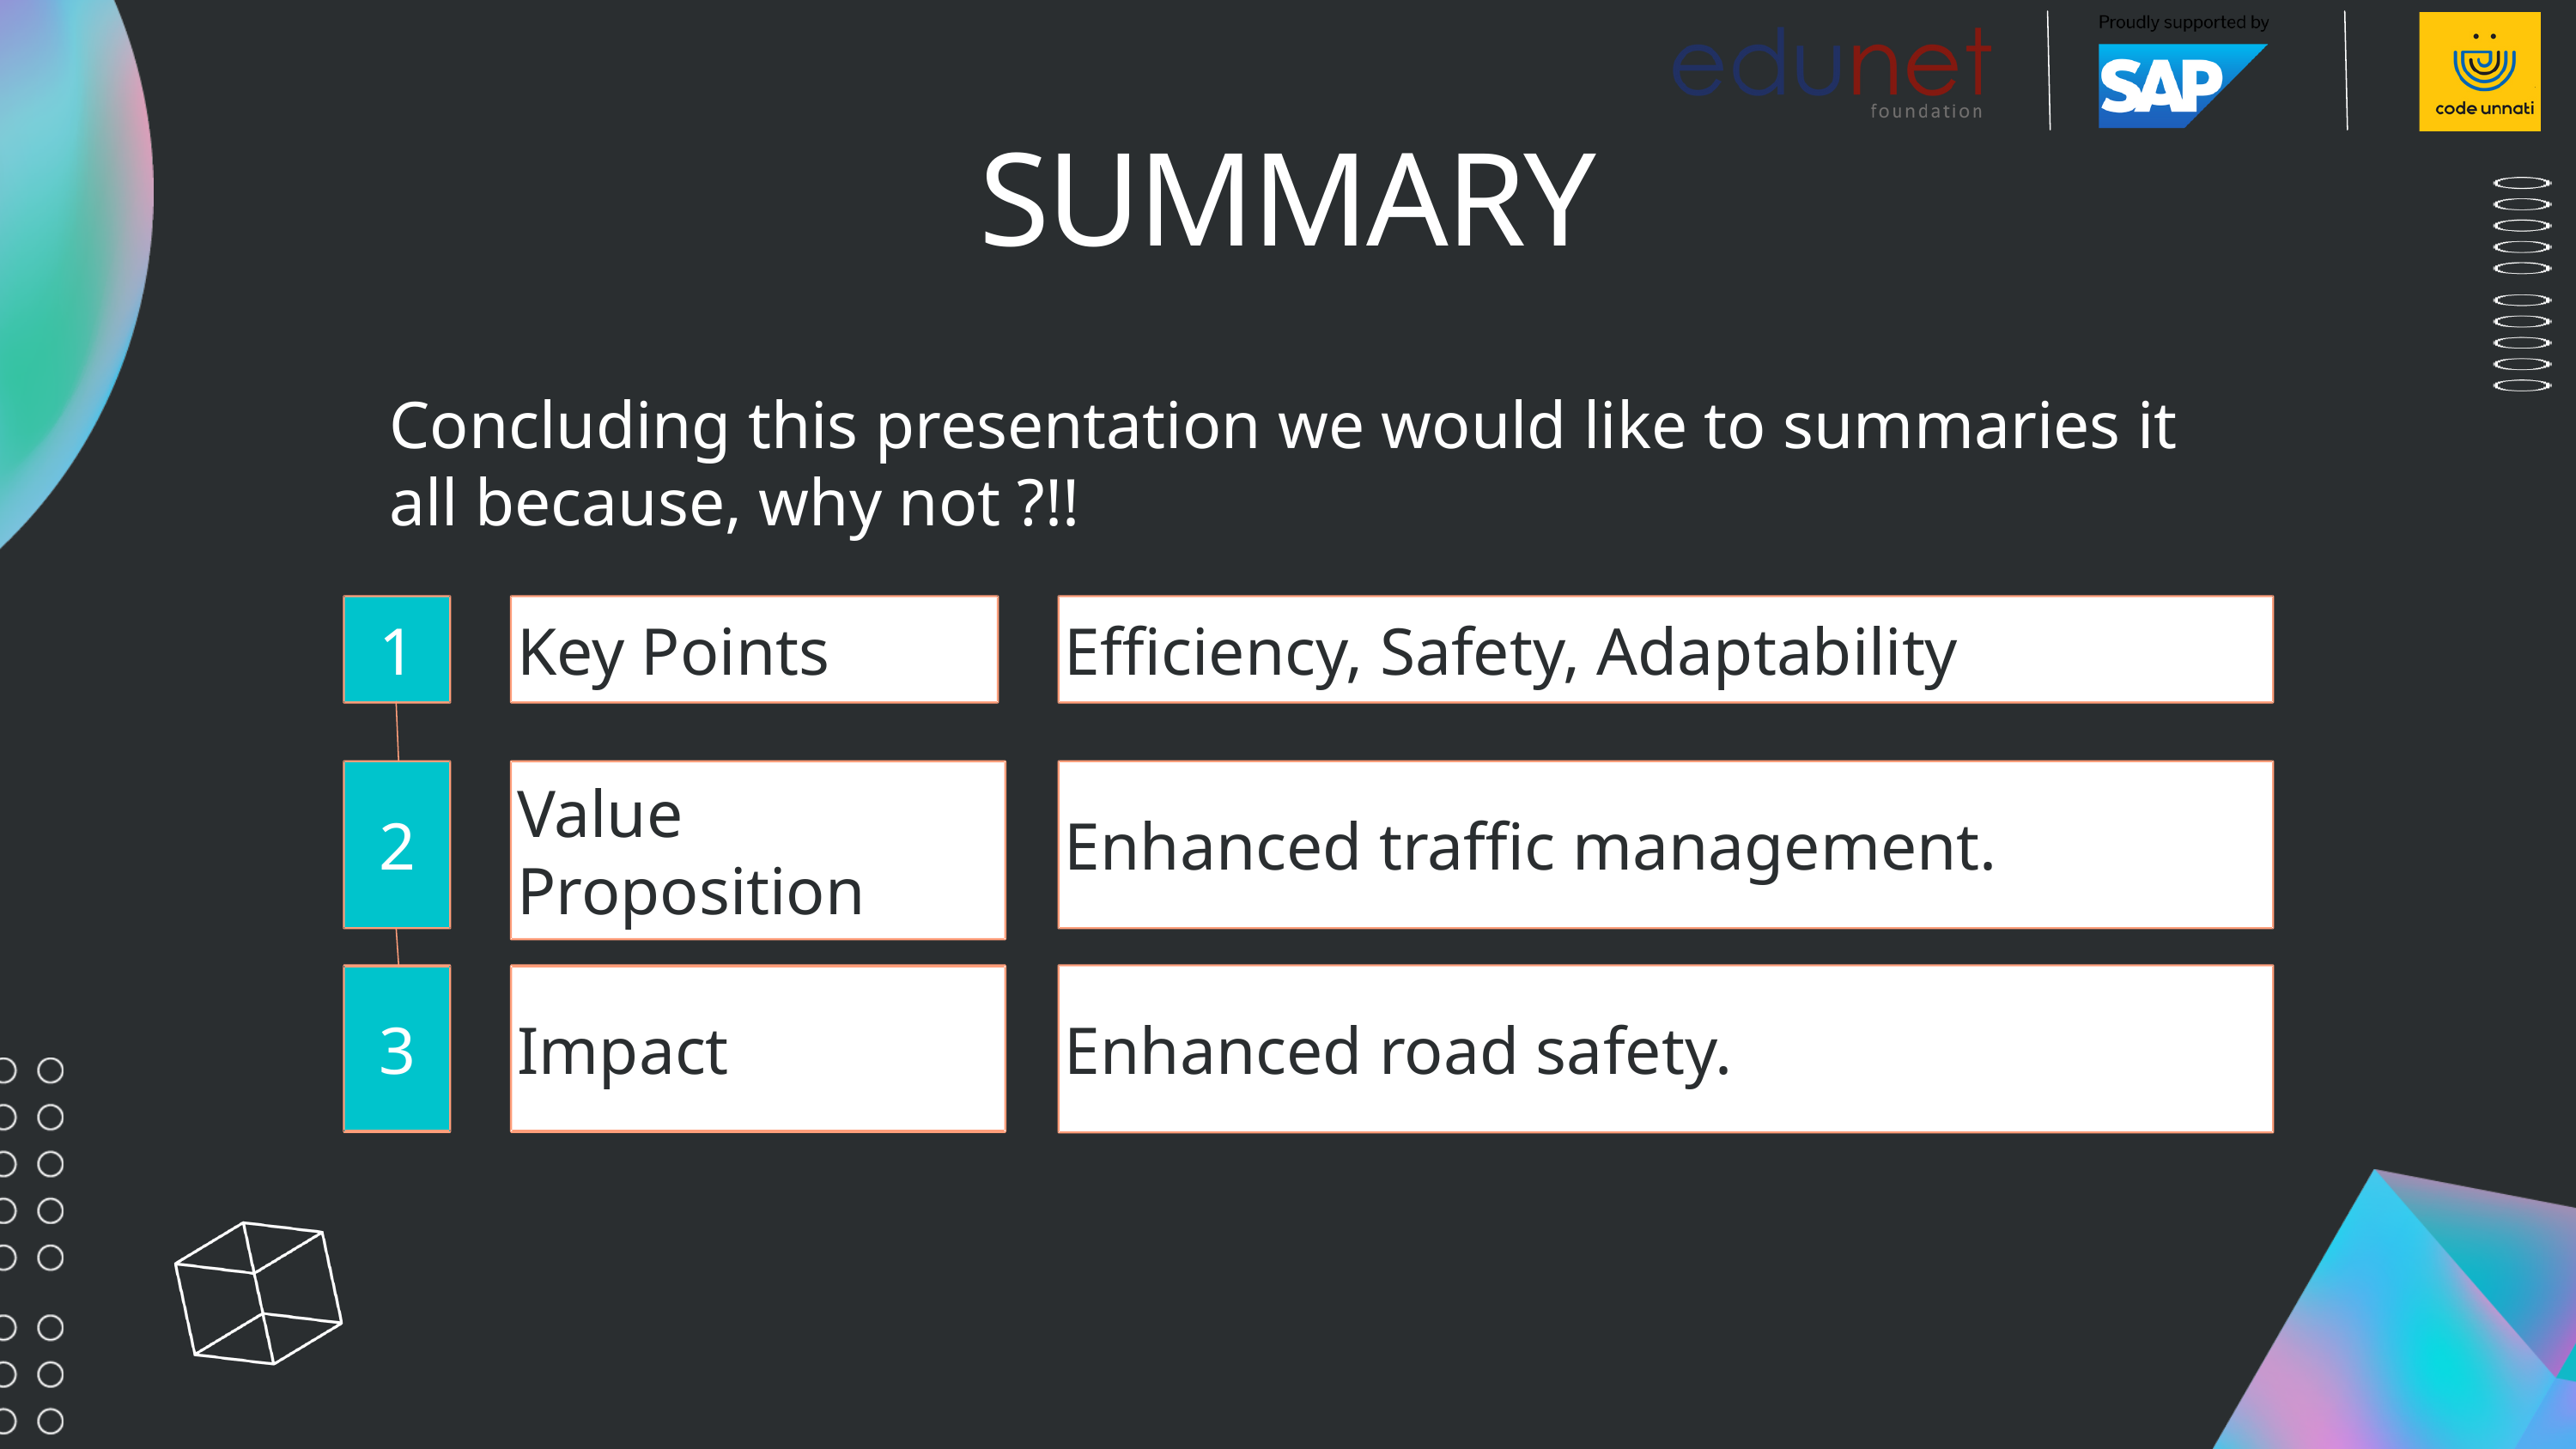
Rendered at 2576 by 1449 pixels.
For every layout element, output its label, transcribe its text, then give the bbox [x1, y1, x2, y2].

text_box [343, 760, 453, 931]
text_box [1659, 14, 2006, 130]
text_box [0, 0, 154, 682]
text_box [509, 760, 1008, 942]
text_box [509, 595, 1000, 705]
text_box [1057, 964, 2275, 1135]
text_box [1057, 760, 2275, 931]
text_box [2098, 15, 2269, 129]
text_box [2493, 177, 2576, 391]
text_box [0, 1058, 64, 1449]
text_box Concluding this presentation we would like to summaries it all because, why not ?!! [389, 384, 2261, 539]
text_box [2212, 1168, 2576, 1449]
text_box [343, 595, 453, 705]
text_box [343, 964, 453, 1135]
text_box SUMMARY [220, 132, 2356, 272]
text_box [509, 964, 1008, 1135]
text_box [173, 1221, 343, 1366]
text_box [2419, 12, 2541, 131]
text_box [1057, 595, 2275, 705]
